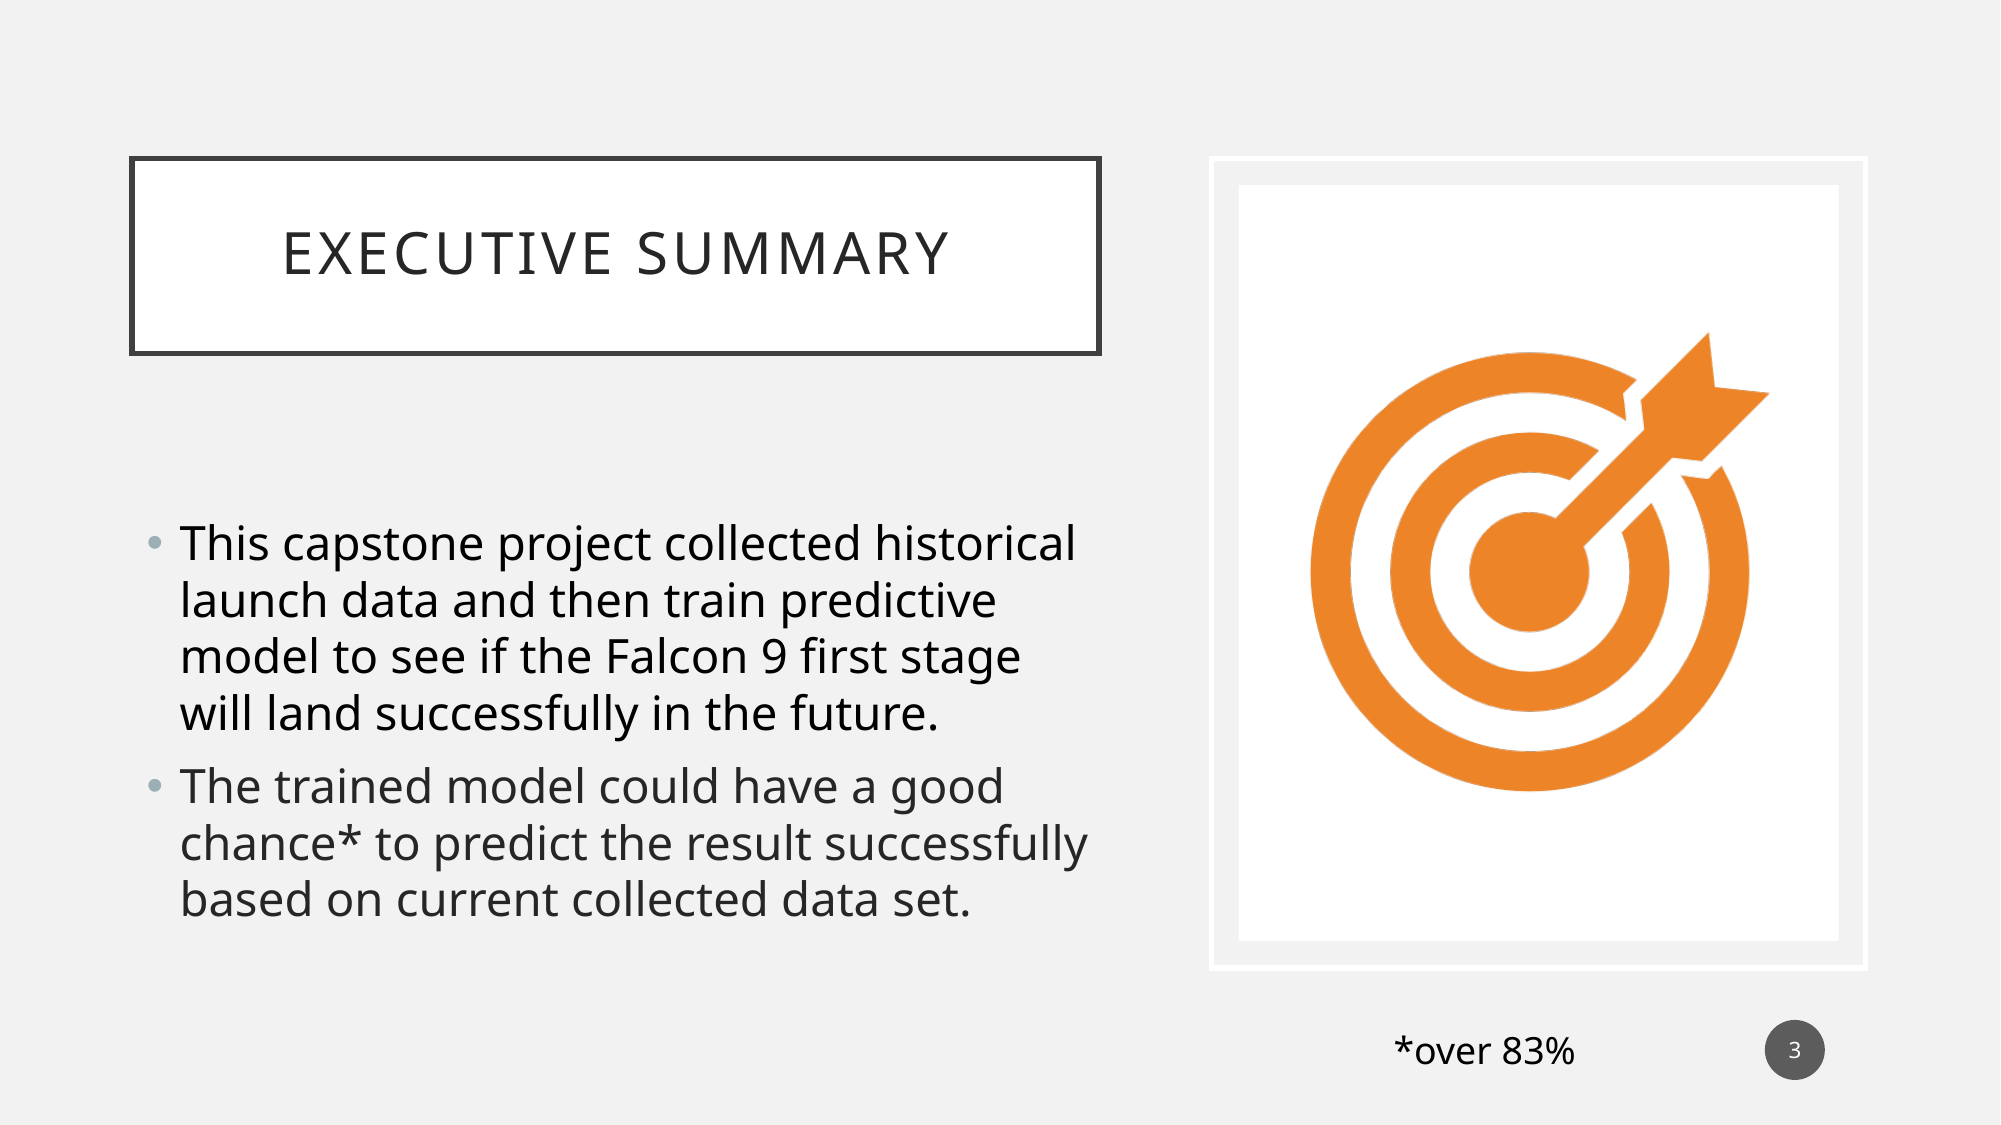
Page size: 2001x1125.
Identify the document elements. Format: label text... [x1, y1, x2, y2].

text_box [1238, 184, 1840, 942]
text_box This capstone project collected historical launch data and then train predictive model to see if the Falcon 9 first stage will land successfully in the future. The trained model could have a good chance* to predict the result successfully based on current collected data set. [131, 432, 1110, 968]
text_box *over 83% [1378, 1019, 1735, 1080]
text_box [1211, 157, 1867, 969]
picture [1265, 290, 1812, 837]
title Executive Summary [129, 156, 1102, 356]
slide_number 3 [1764, 1019, 1825, 1080]
